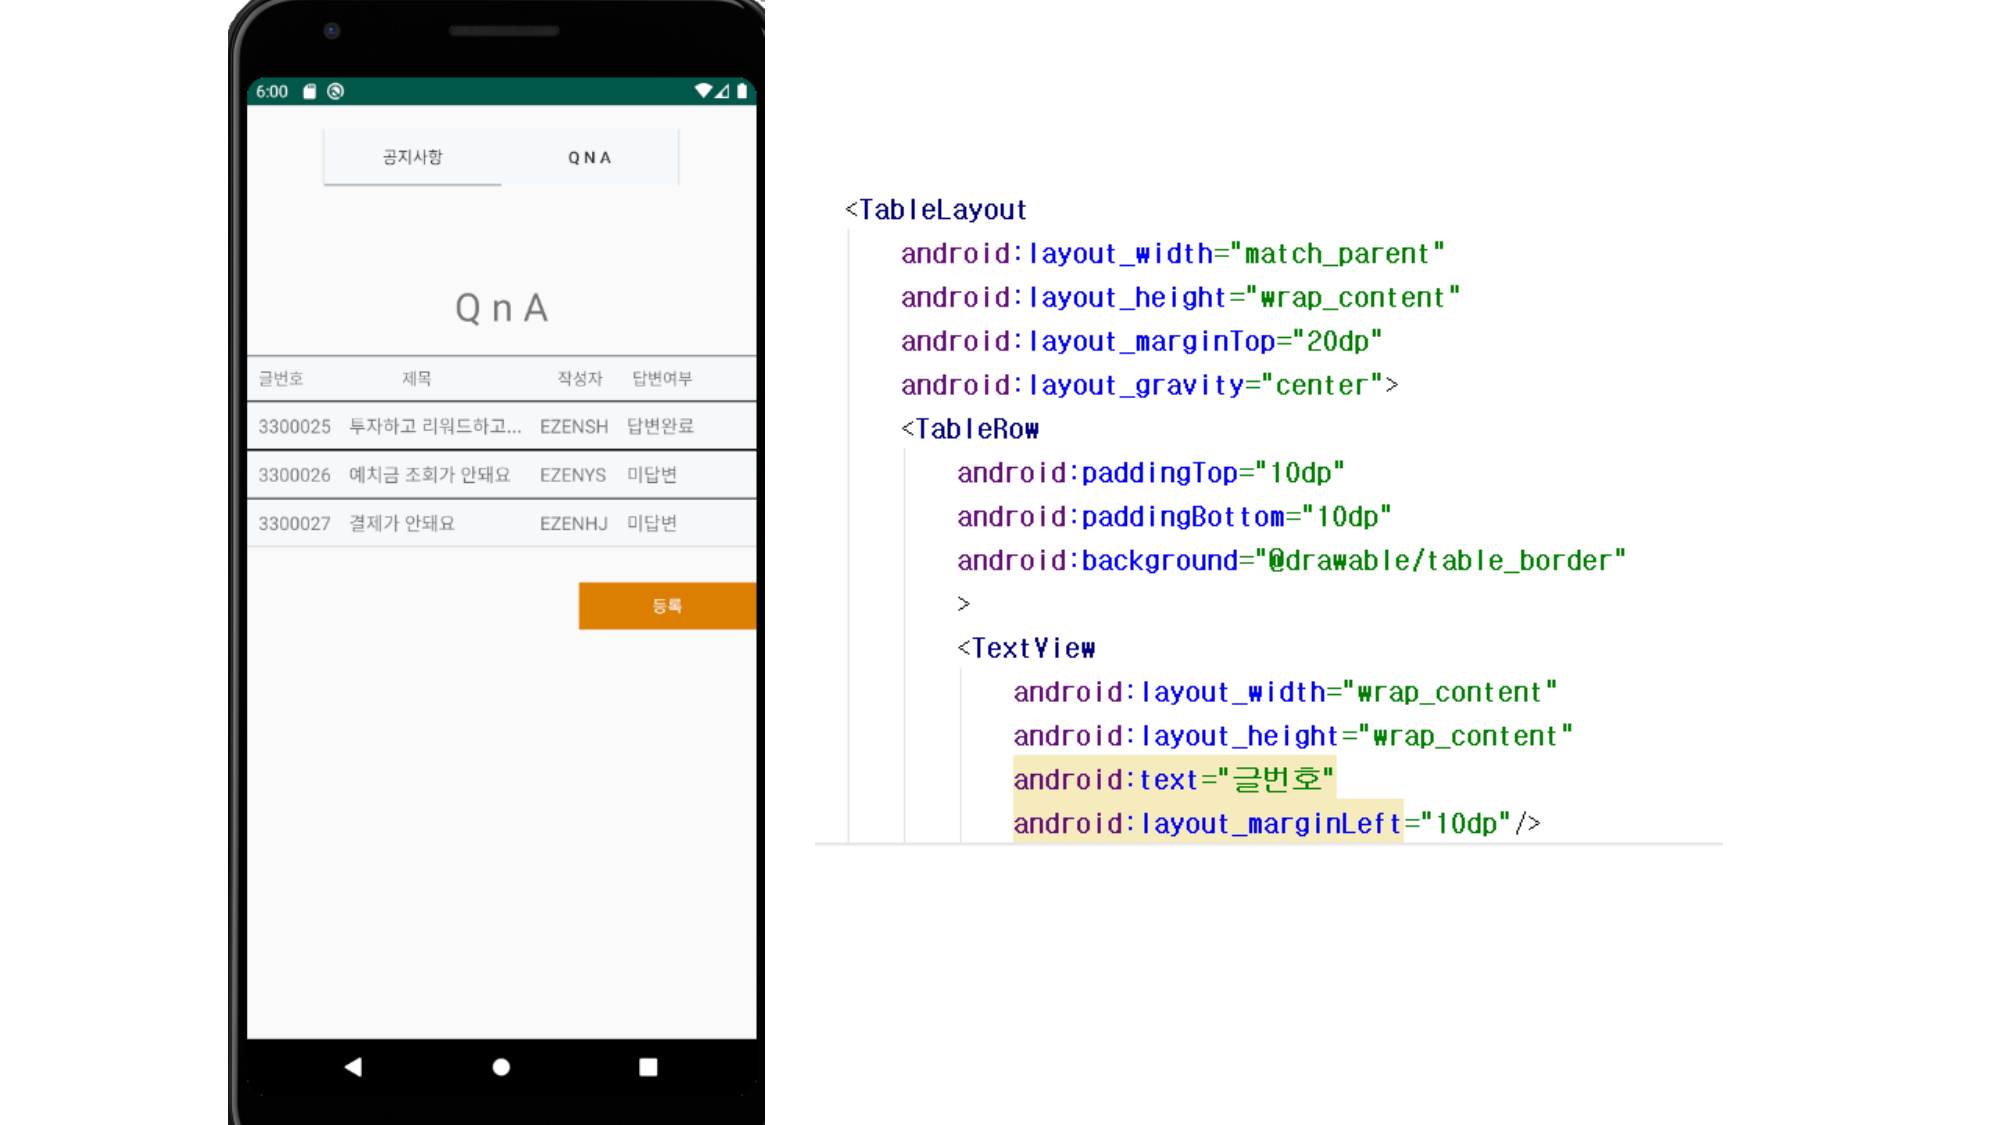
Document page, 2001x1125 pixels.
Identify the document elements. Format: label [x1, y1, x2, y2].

picture [814, 160, 1724, 846]
picture [228, 0, 765, 1125]
